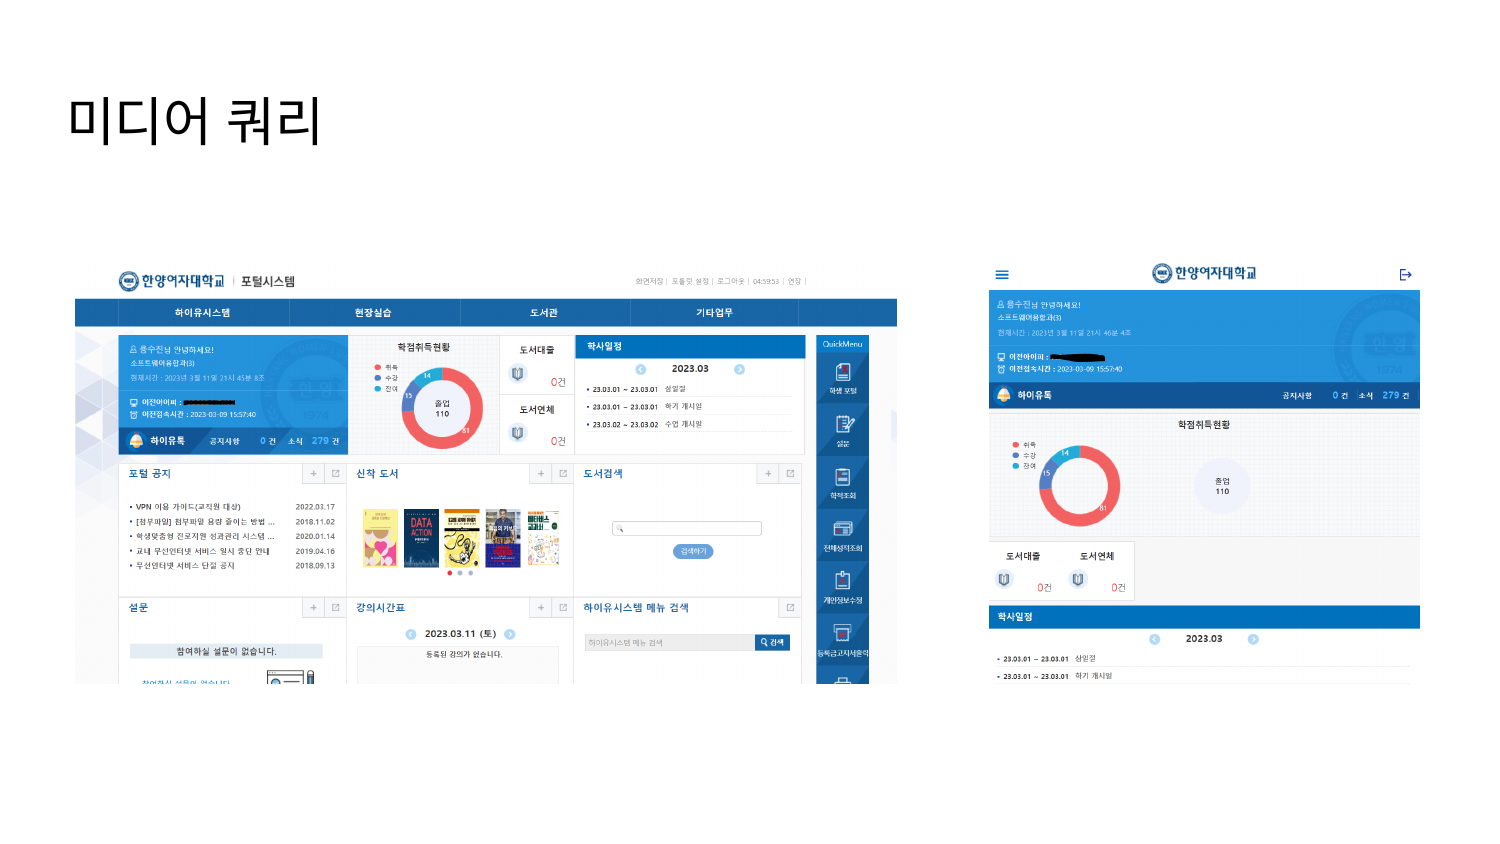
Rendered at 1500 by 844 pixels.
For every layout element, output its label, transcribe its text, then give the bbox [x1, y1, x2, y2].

picture [75, 259, 897, 684]
title 미디어 쿼리 [51, 72, 1449, 167]
picture [988, 259, 1420, 684]
